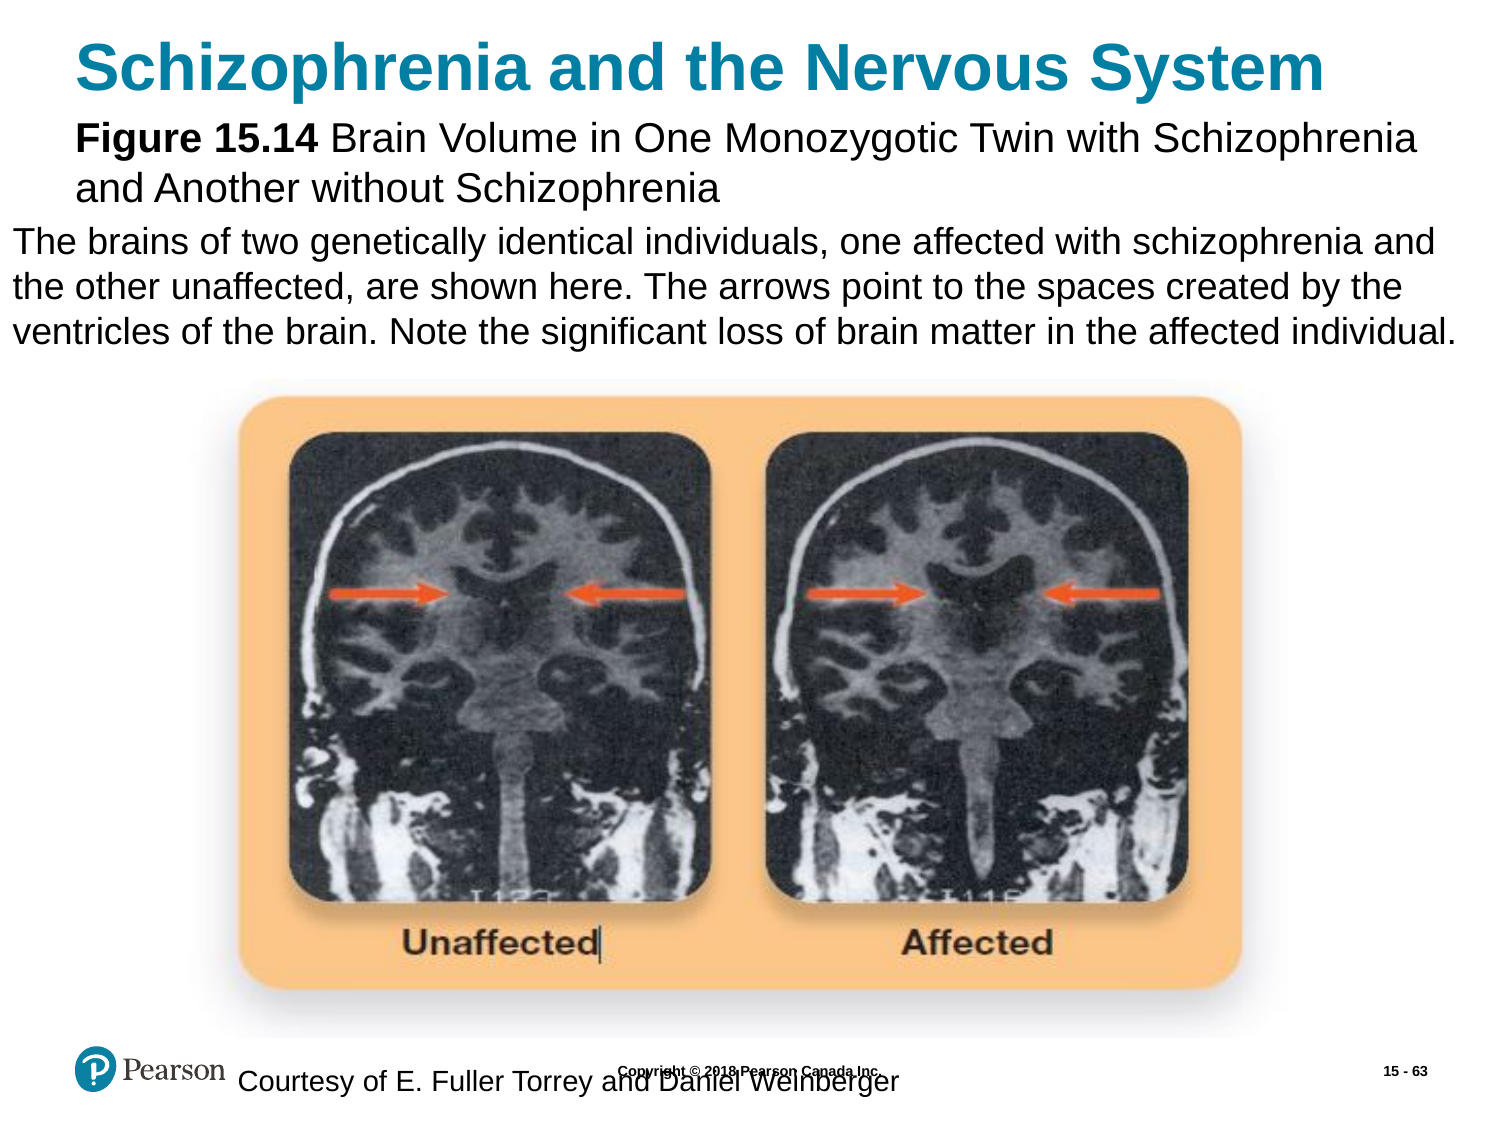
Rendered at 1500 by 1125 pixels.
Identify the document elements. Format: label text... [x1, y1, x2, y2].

list Figure 15.14 Brain Volume in One Monozygotic Twin with Schizophrenia and Another without Schizophrenia [75, 110, 1425, 200]
list The brains of two genetically identical individuals, one affected with schizophrenia and the other unaffected, are shown here. The arrows point to the spaces created by the ventricles of the brain. Note the significant loss of brain matter in the affected individual. [12, 217, 1463, 363]
title Schizophrenia and the Nervous System [75, 18, 1425, 110]
list Courtesy of E. Fuller Torrey and Daniel Weinberger [237, 1062, 1425, 1088]
picture [187, 379, 1288, 1038]
